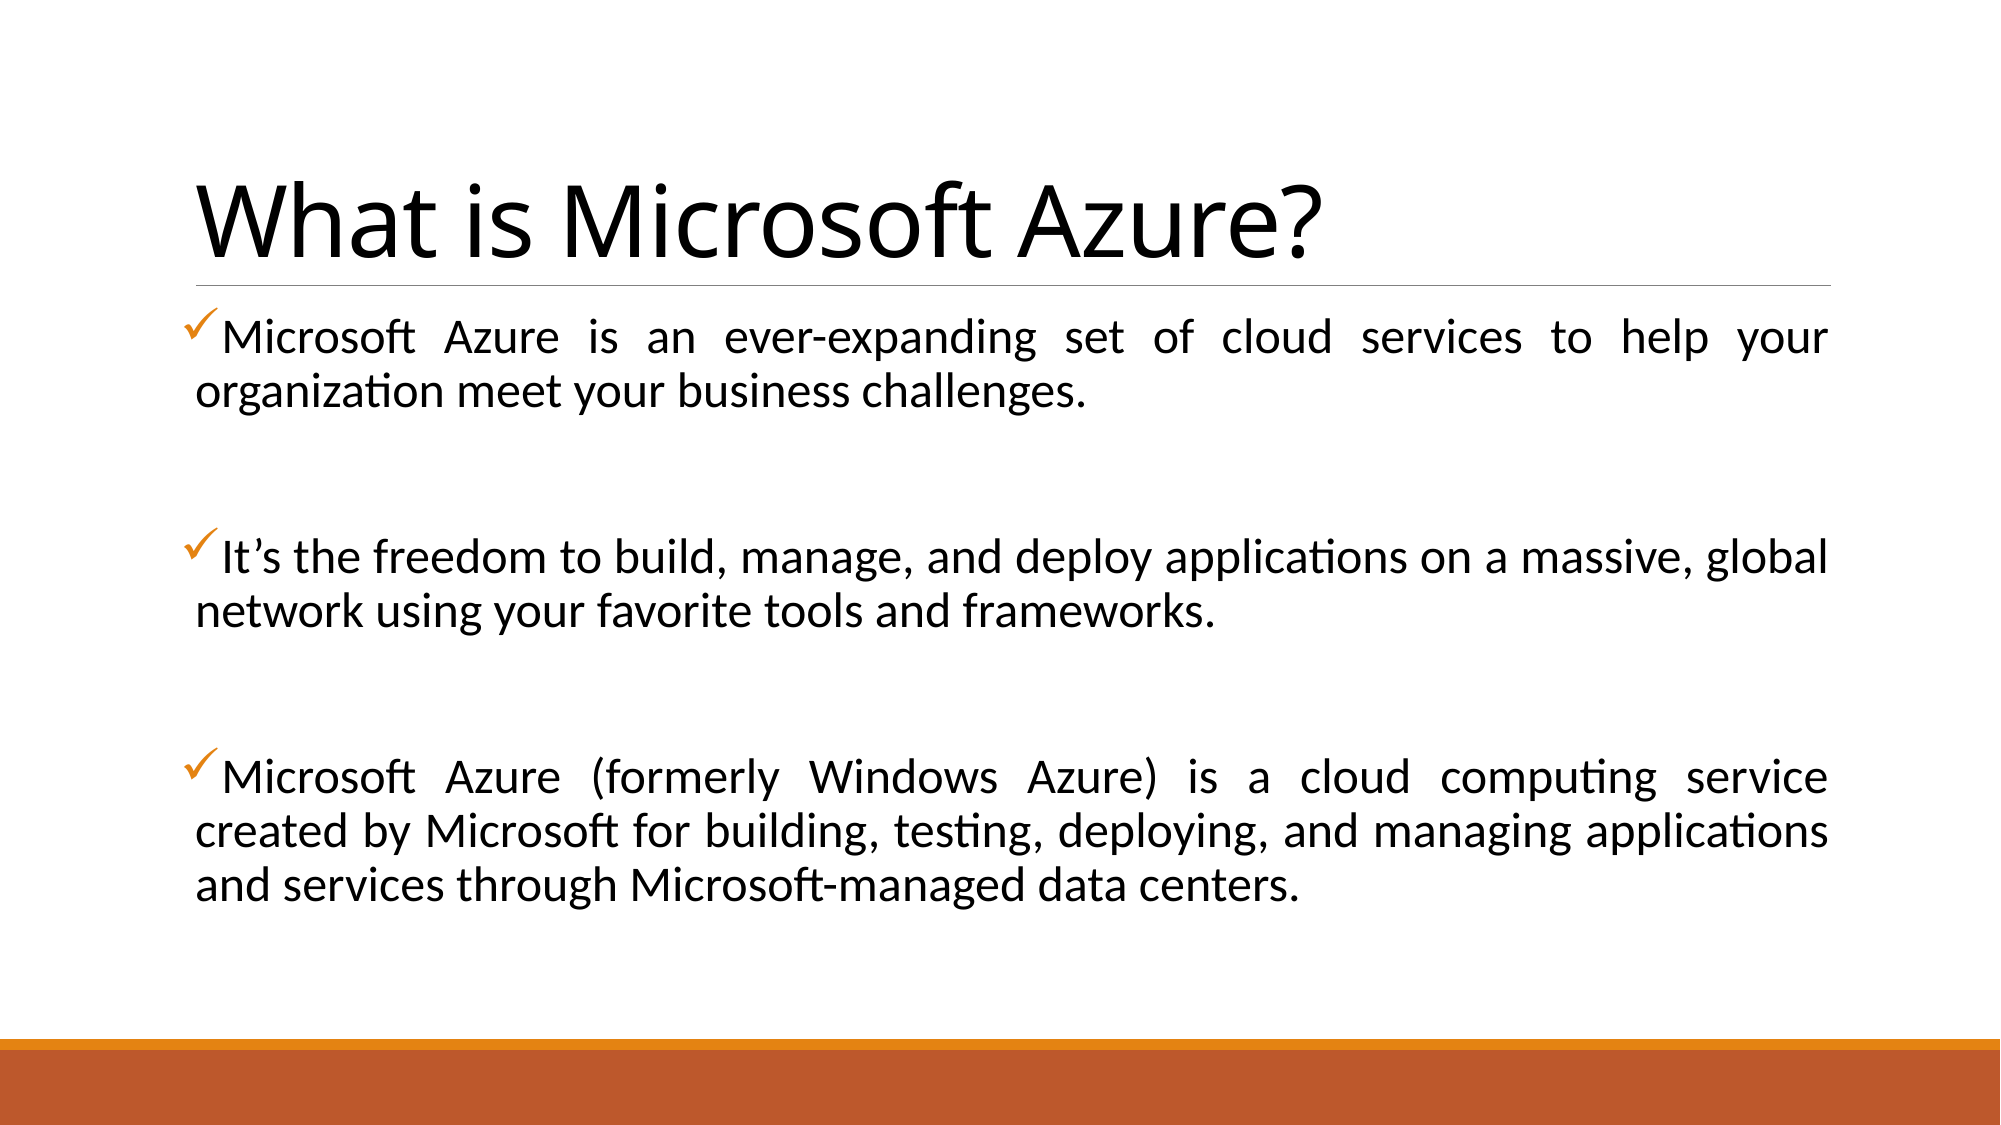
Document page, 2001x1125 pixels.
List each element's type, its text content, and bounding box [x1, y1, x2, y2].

list Microsoft Azure is an ever-expanding set of cloud services to help your organization meet your business challenges. It’s the freedom to build, manage, and deploy applications on a massive, global network using your favorite tools and frameworks. Microsoft Azure (formerly Windows Azure) is a cloud computing service created by Microsoft for building, testing, deploying, and managing applications and services through Microsoft-managed data centers. [180, 302, 1830, 963]
title What is Microsoft Azure? [180, 47, 1830, 285]
